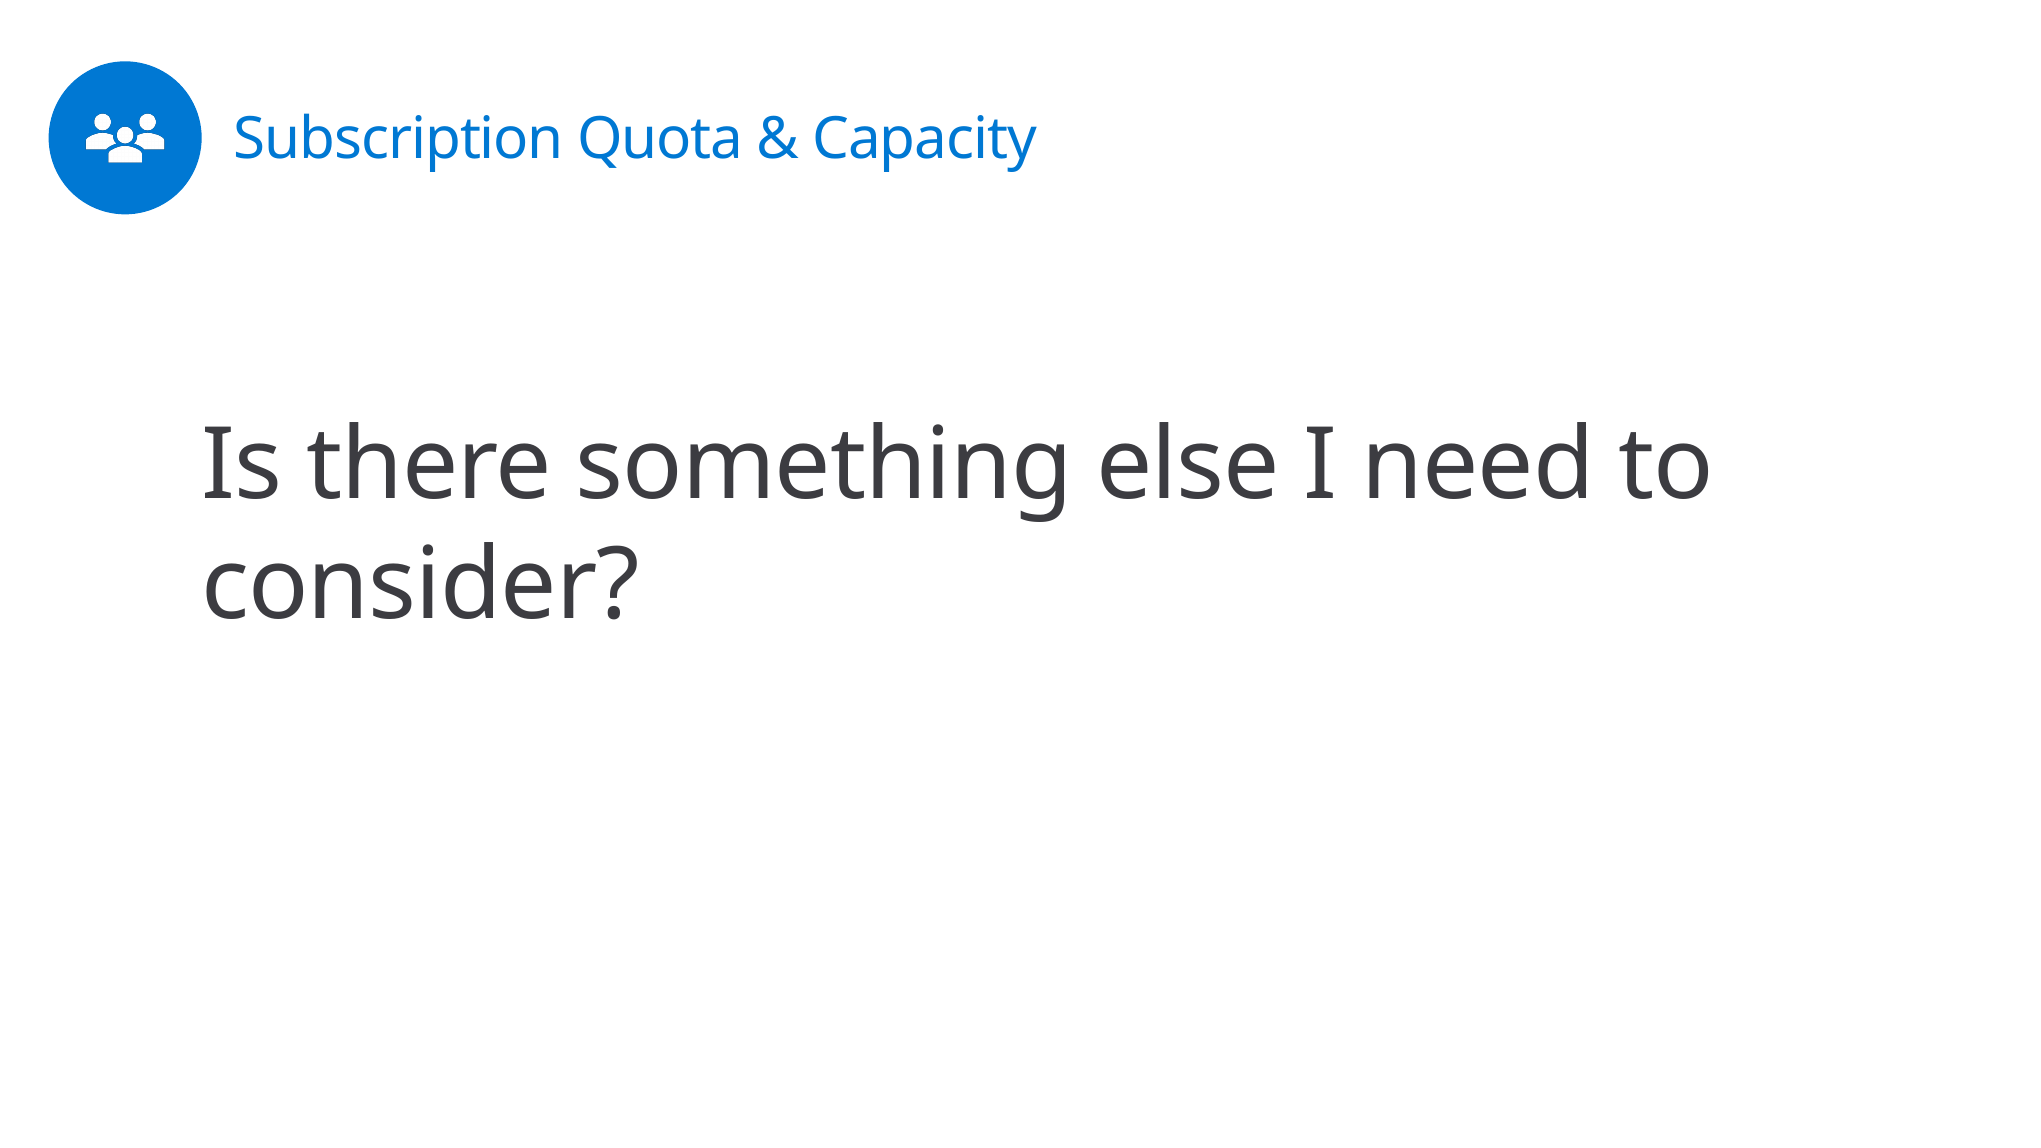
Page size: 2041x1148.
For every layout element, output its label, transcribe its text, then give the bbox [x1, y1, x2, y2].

list Is there something else I need to consider? [201, 387, 1937, 650]
title Subscription Quota & Capacity [233, 93, 1969, 230]
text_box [48, 61, 202, 215]
